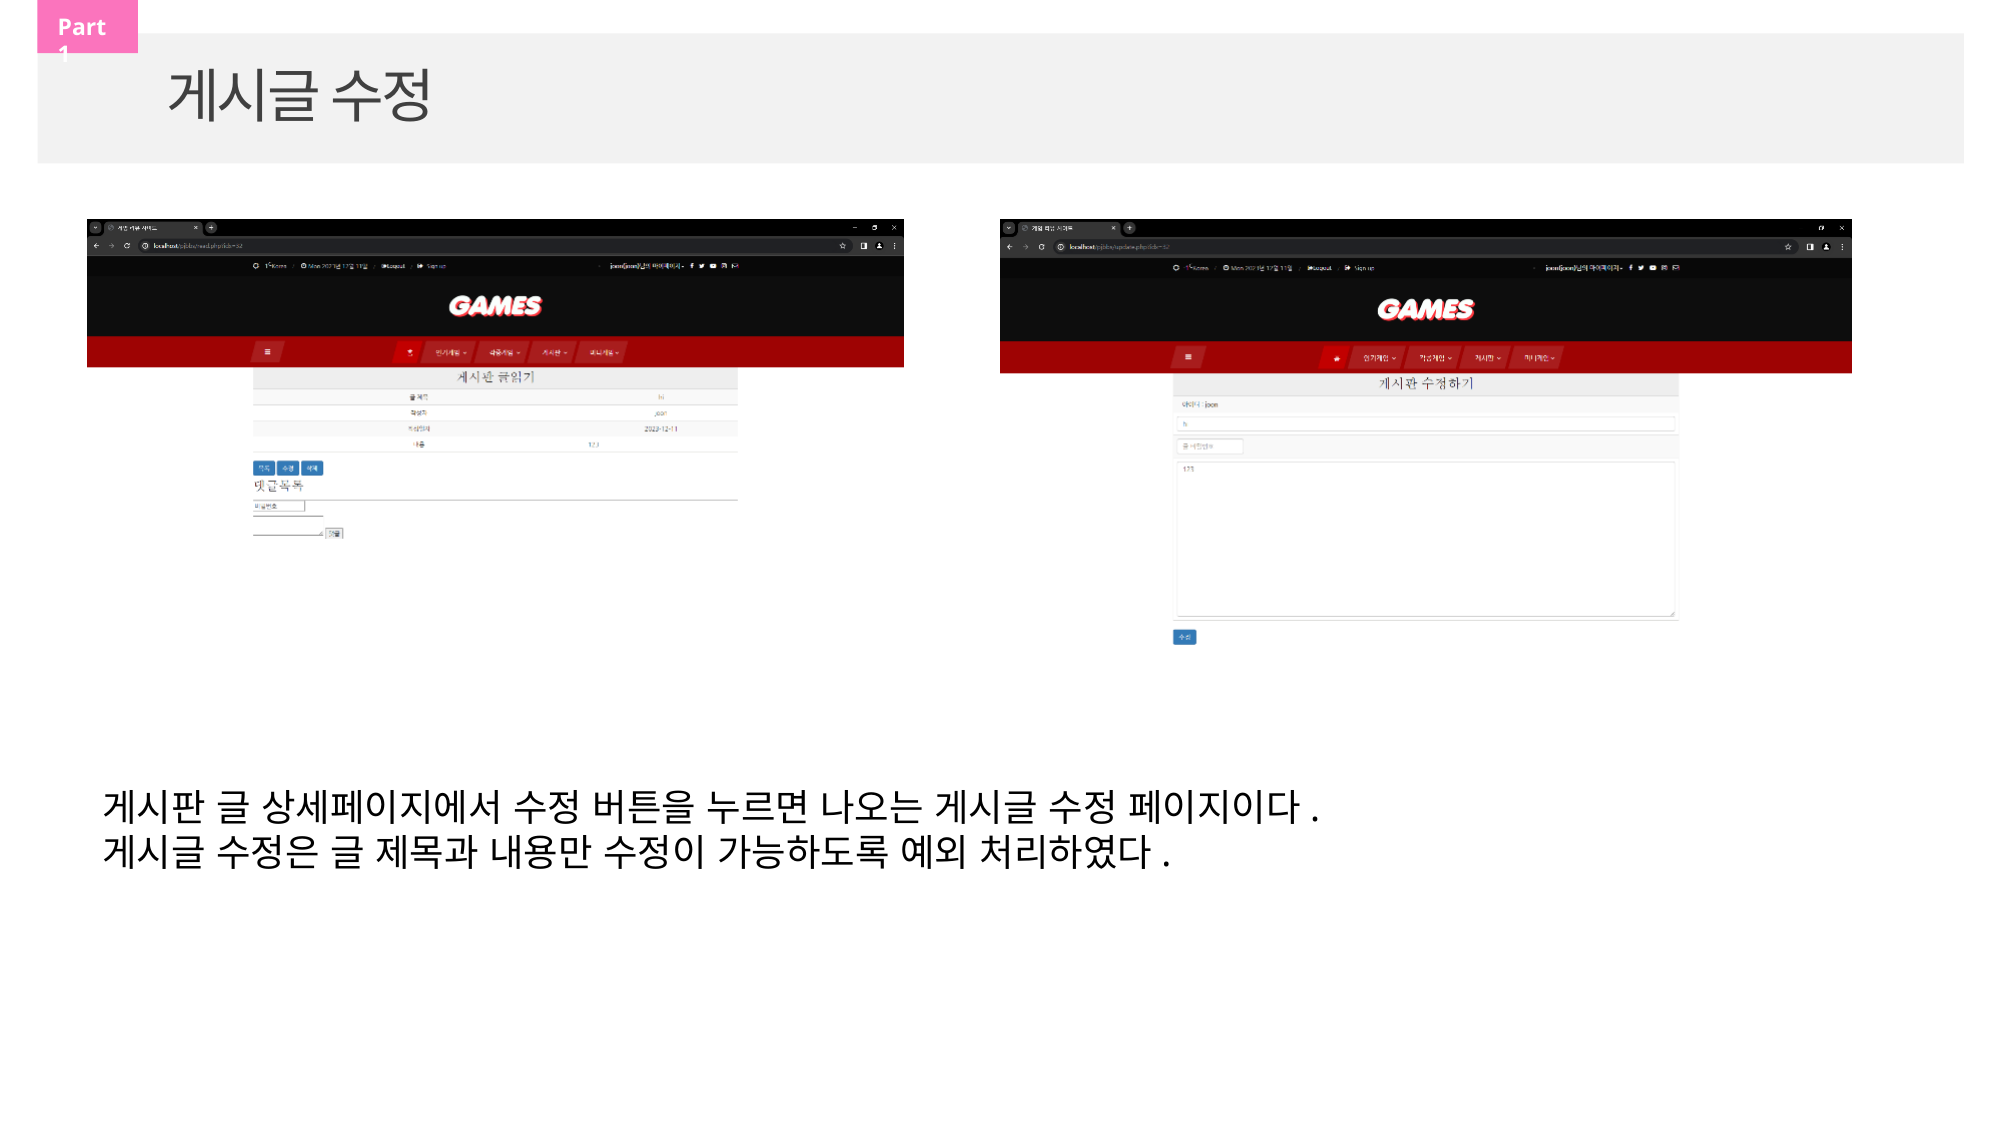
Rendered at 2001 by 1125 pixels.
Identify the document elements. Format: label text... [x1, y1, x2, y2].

text_box [36, 164, 1965, 1090]
text_box Part 1 [42, 5, 138, 75]
picture [1000, 219, 1852, 680]
text_box [36, 0, 139, 54]
text_box 게시판 글 상세페이지에서 수정 버튼을 누르면 나오는 게시글 수정 페이지이다. 게시글 수정은 글 제목과 내용만 수정이 가능하도록 예외 처리하였다. [87, 776, 1932, 927]
picture [87, 219, 904, 662]
text_box 게시글 수정 [151, 52, 450, 137]
text_box [36, 32, 1965, 164]
